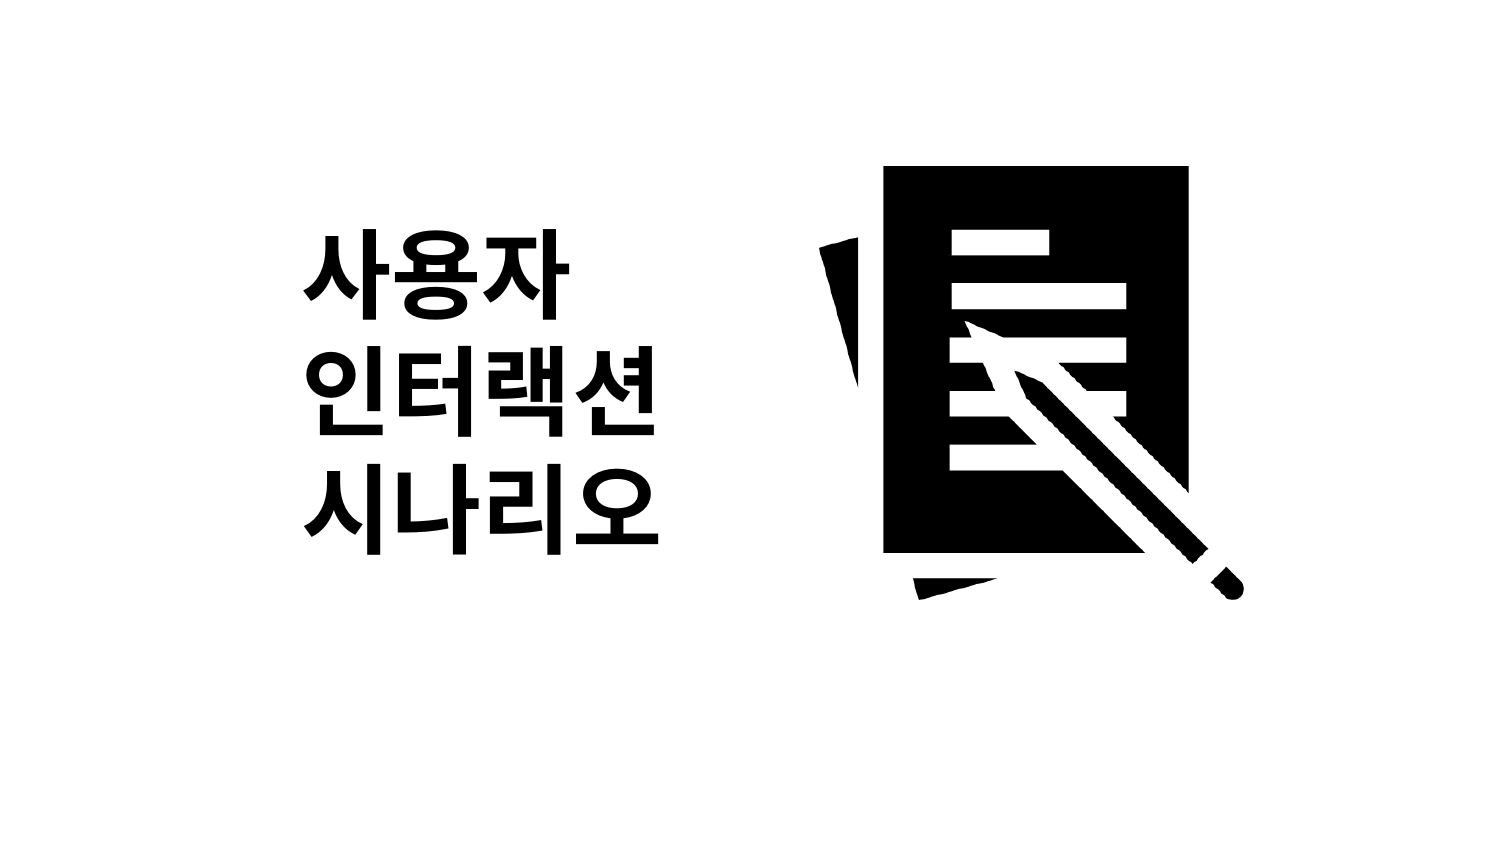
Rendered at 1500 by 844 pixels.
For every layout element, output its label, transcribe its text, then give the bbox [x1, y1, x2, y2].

text_box 사용자 인터랙션 시나리오 [286, 198, 884, 616]
picture [813, 166, 1248, 601]
